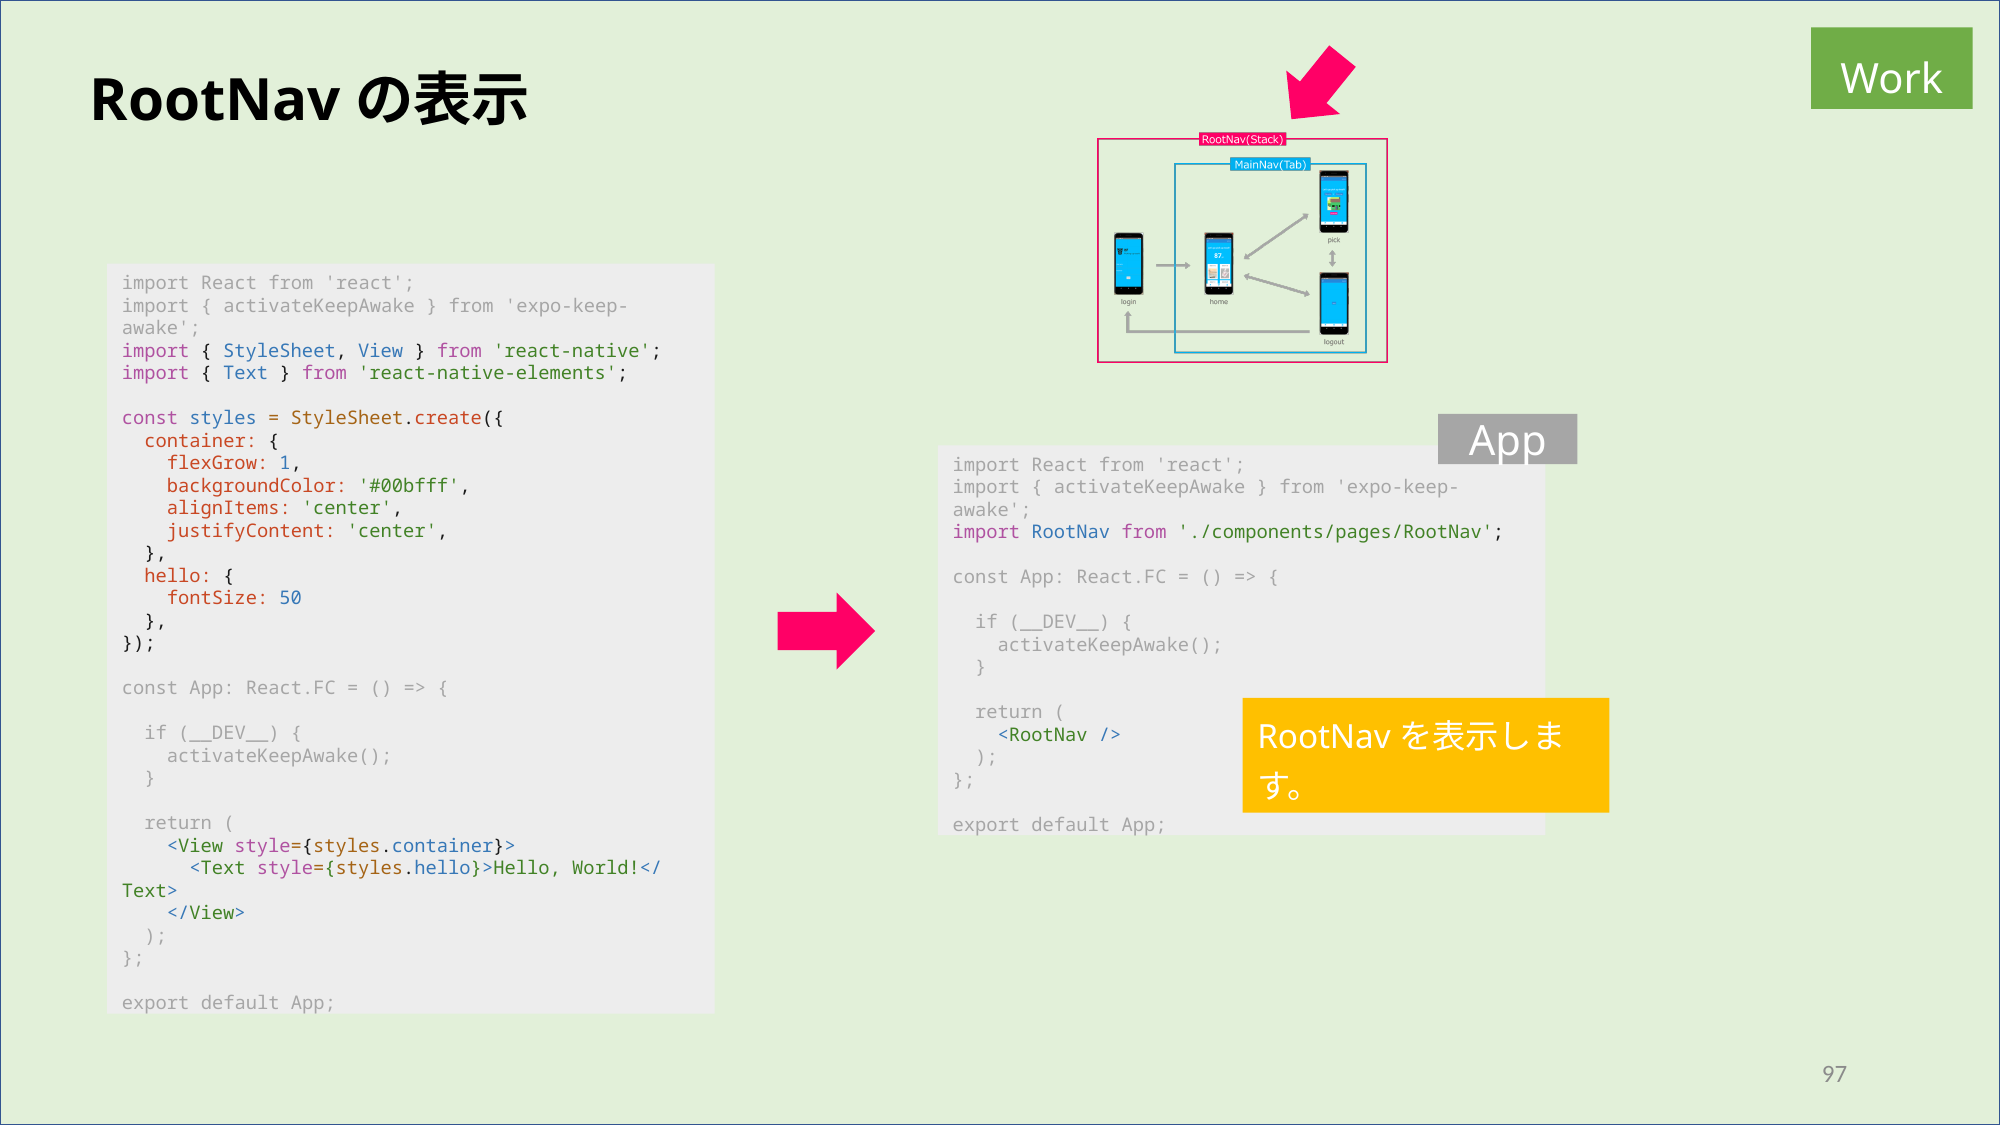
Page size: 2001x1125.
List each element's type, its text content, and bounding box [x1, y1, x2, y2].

text_box RootNavを表示します。 [1242, 697, 1610, 813]
text_box Work [1811, 27, 1973, 109]
text_box import React from 'react'; import { activateKeepAwake } from 'expo-keep-awake'; import RootNav from './components/pages/RootNav'; const App: React.FC = () => { if (__DEV__) { activateKeepAwake(); } return ( <RootNav /> ); }; export default App; [937, 445, 1546, 836]
text_box RootNavの表示 [74, 54, 1454, 140]
text_box import React from 'react'; import { activateKeepAwake } from 'expo-keep-awake'; import { StyleSheet, View } from 'react-native'; import { Text } from 'react-native-elements'; const styles = StyleSheet.create({ container: { flexGrow: 1, backgroundColor: '#00bfff', alignItems: 'center', justifyContent: 'center', }, hello: { fontSize: 50 }, }); const App: React.FC = () => { if (__DEV__) { activateKeepAwake(); } return ( <View style={styles.container}> <Text style={styles.hello}>Hello, World!</Text> </View> ); }; export default App; [107, 263, 715, 1014]
slide_number 97 [1412, 1042, 1863, 1103]
text_box [0, 0, 2000, 1125]
text_box App [1438, 413, 1578, 465]
text_box [1286, 45, 1356, 120]
text_box [777, 592, 876, 670]
picture [1097, 129, 1388, 363]
